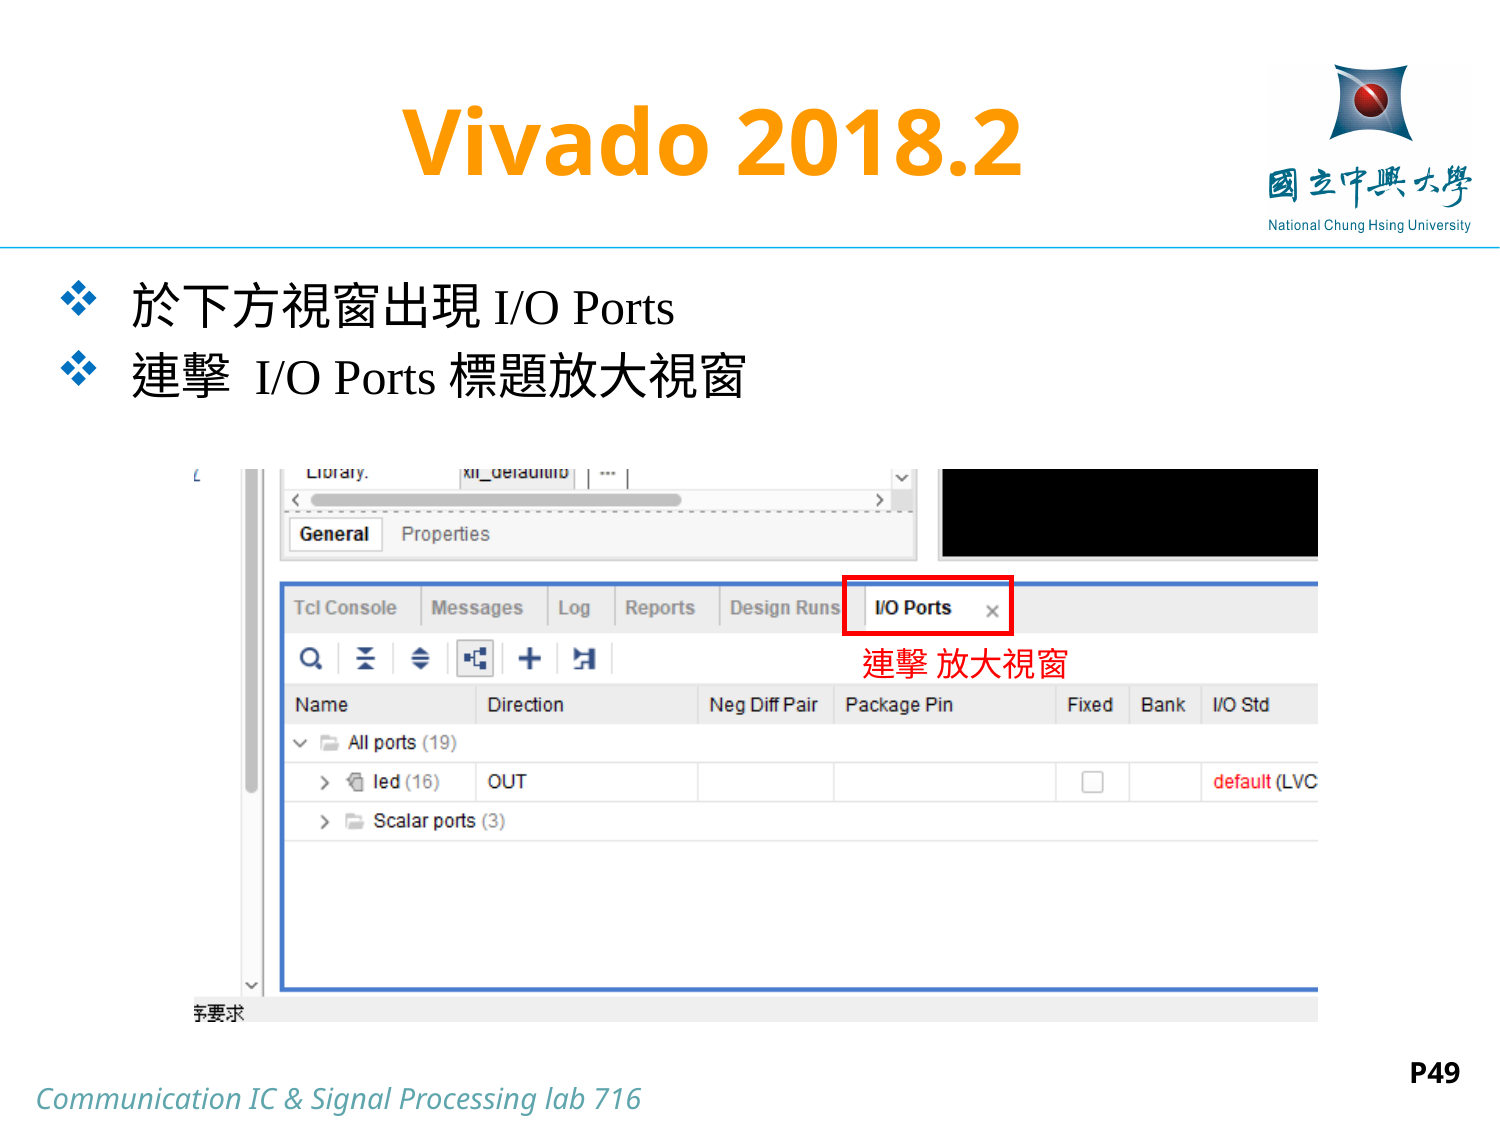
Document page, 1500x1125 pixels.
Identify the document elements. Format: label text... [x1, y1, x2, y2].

picture [194, 469, 1318, 1022]
picture [1353, 64, 1472, 233]
title Vivado 2018.2 [75, 45, 1353, 233]
list 於下方視窗出現I/O Ports 連擊 I/O Ports標題放大視窗 [41, 267, 1471, 1005]
